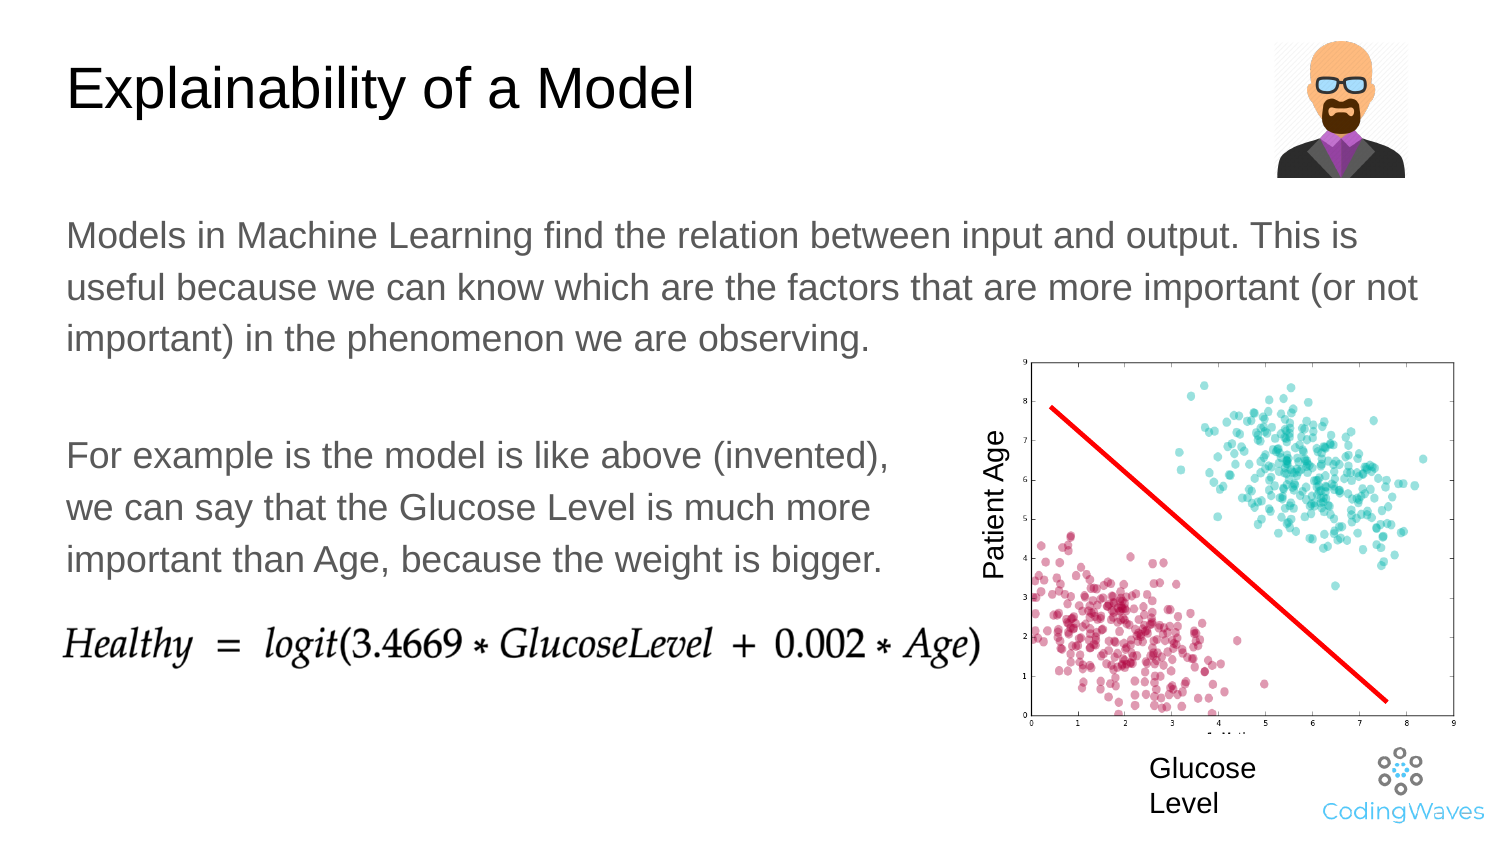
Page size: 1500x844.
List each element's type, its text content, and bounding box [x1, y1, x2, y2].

picture [1318, 740, 1493, 830]
title Explainability of a Model [51, 35, 1449, 130]
list Models in Machine Learning find the relation between input and output. This is useful because we can know which are the factors that are more important (or not important) in the phenomenon we are observing. [51, 189, 1449, 373]
picture [1273, 41, 1409, 178]
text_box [960, 350, 1462, 785]
picture [38, 604, 1000, 681]
list For example is the model is like above (invented), we can say that the Glucose Level is much more important than Age, because the weight is bigger. [51, 409, 948, 594]
